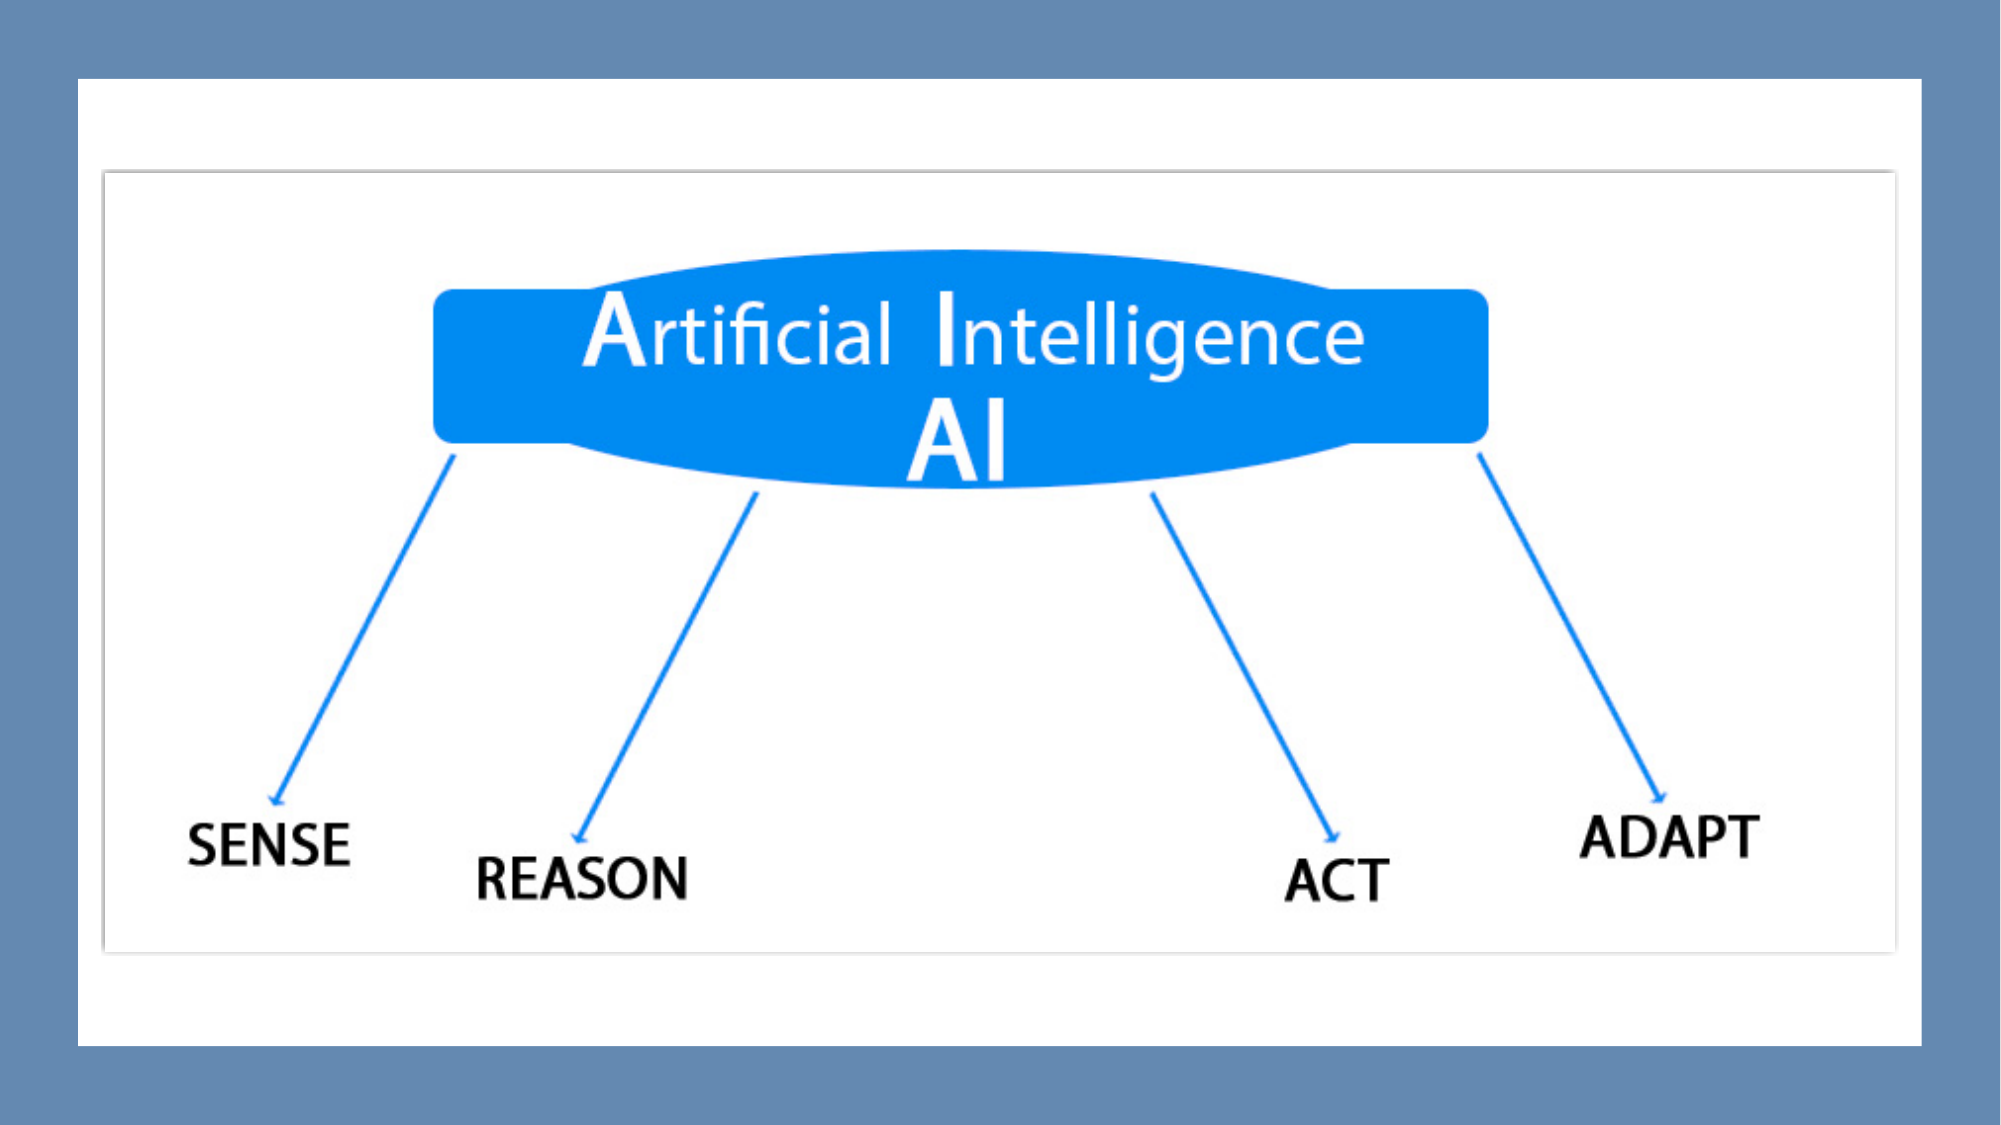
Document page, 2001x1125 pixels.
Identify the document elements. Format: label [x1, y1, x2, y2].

list [105, 173, 1895, 952]
text_box [0, 0, 2000, 1125]
text_box [77, 77, 1923, 1048]
